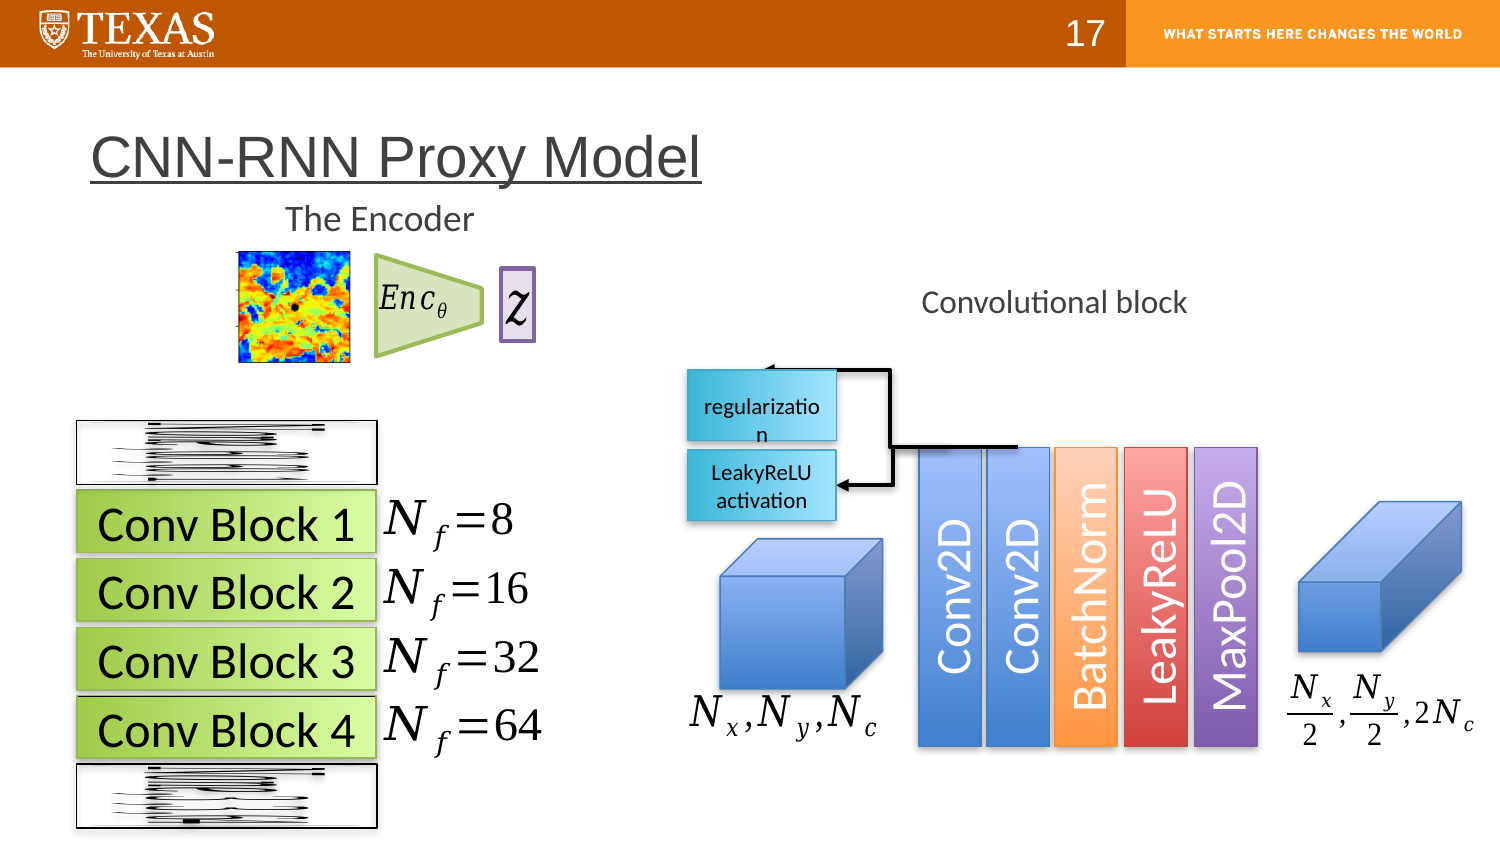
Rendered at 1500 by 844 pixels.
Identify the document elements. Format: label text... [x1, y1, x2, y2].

list The Encoder [30, 186, 731, 256]
text_box 17 [1049, 1, 1125, 62]
picture [0, 0, 1500, 844]
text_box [687, 272, 1475, 753]
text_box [227, 233, 533, 376]
title CNN-RNN Proxy Model [75, 84, 1425, 225]
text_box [76, 420, 545, 828]
